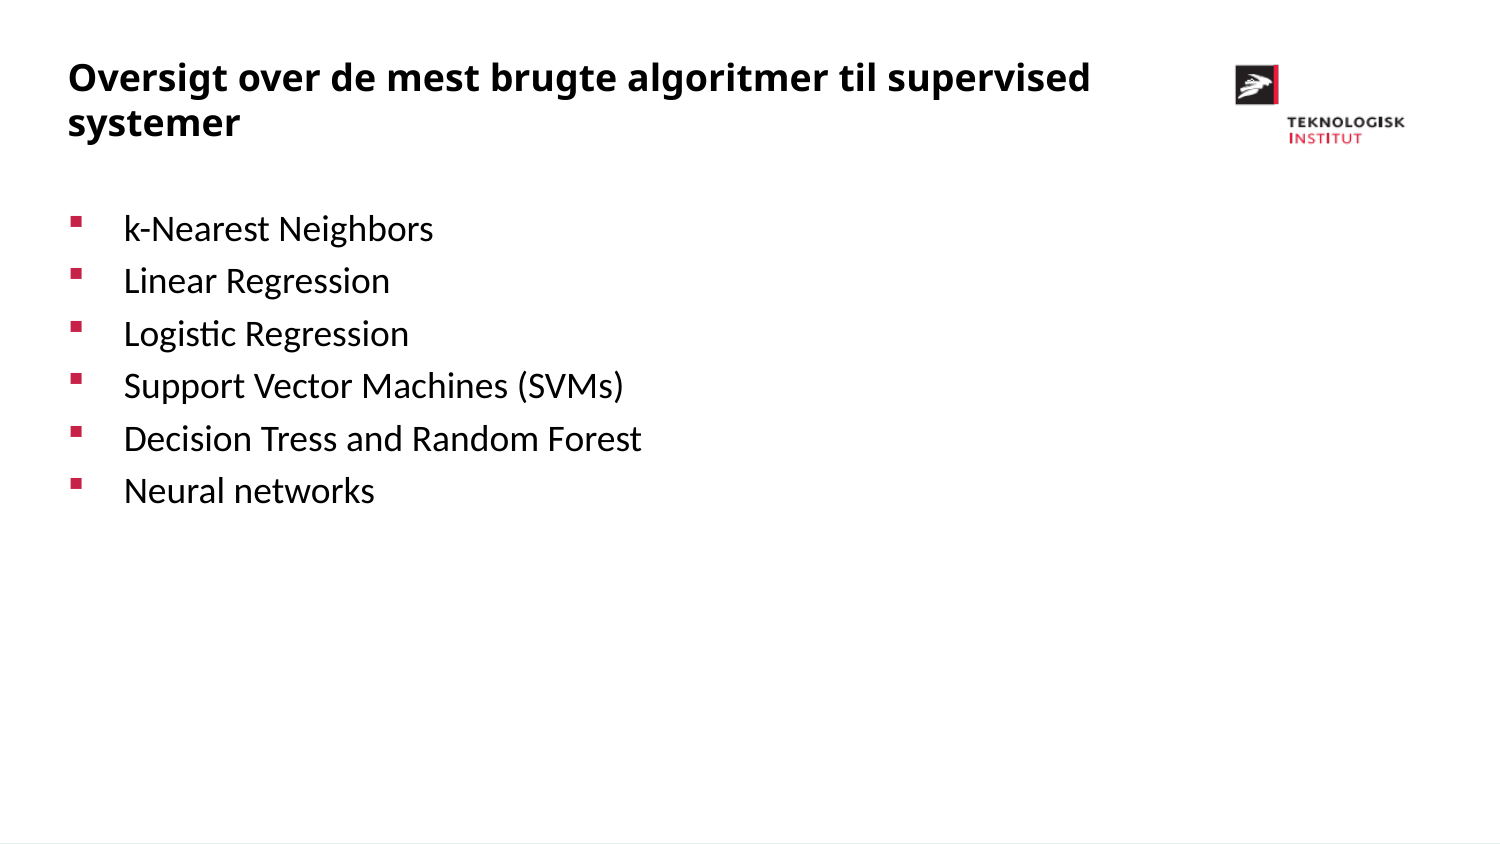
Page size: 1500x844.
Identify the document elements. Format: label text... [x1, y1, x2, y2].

list Oversigt over de mest brugte algoritmer til supervised systemer [46, 33, 1204, 185]
list k-Nearest Neighbors Linear Regression Logistic Regression Support Vector Machines (SVMs) Decision Tress and Random Forest Neural networks [46, 183, 1447, 625]
